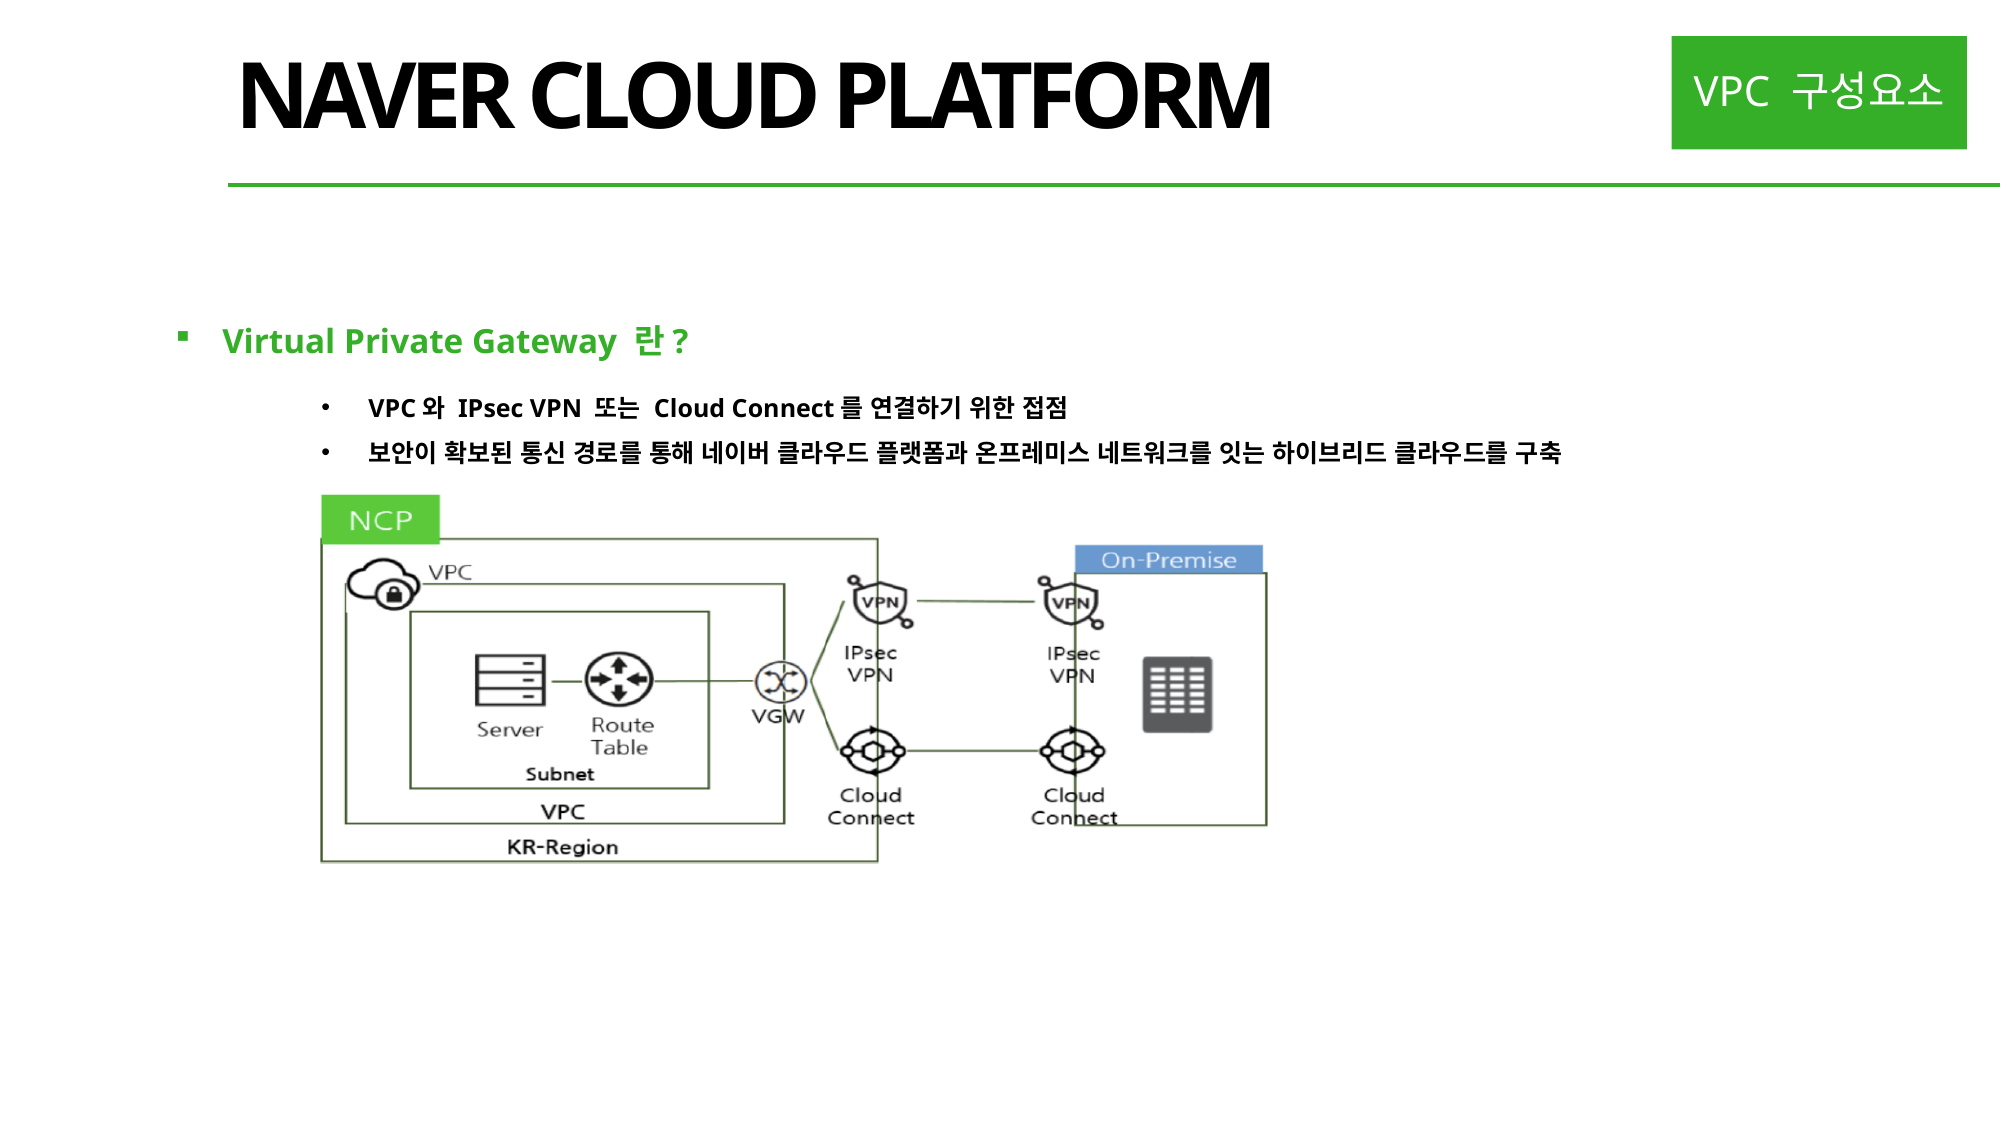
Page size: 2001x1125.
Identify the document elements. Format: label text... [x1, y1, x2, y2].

text_box Virtual Private Gateway 란? [160, 312, 717, 368]
text_box [1671, 35, 1968, 150]
text_box NAVER CLOUD PLATFORM [220, 29, 1311, 155]
text_box VPC와 IPsec VPN 또는 Cloud Connect를 연결하기 위한 접점 보안이 확보된 통신 경로를 통해 네이버 클라우드 플랫폼과 온프레미스 네트워크를 잇는 하이브리드 클라우드를 구축 [306, 369, 1579, 475]
picture [297, 480, 1302, 881]
text_box VPC 구성요소 [1678, 57, 1960, 123]
